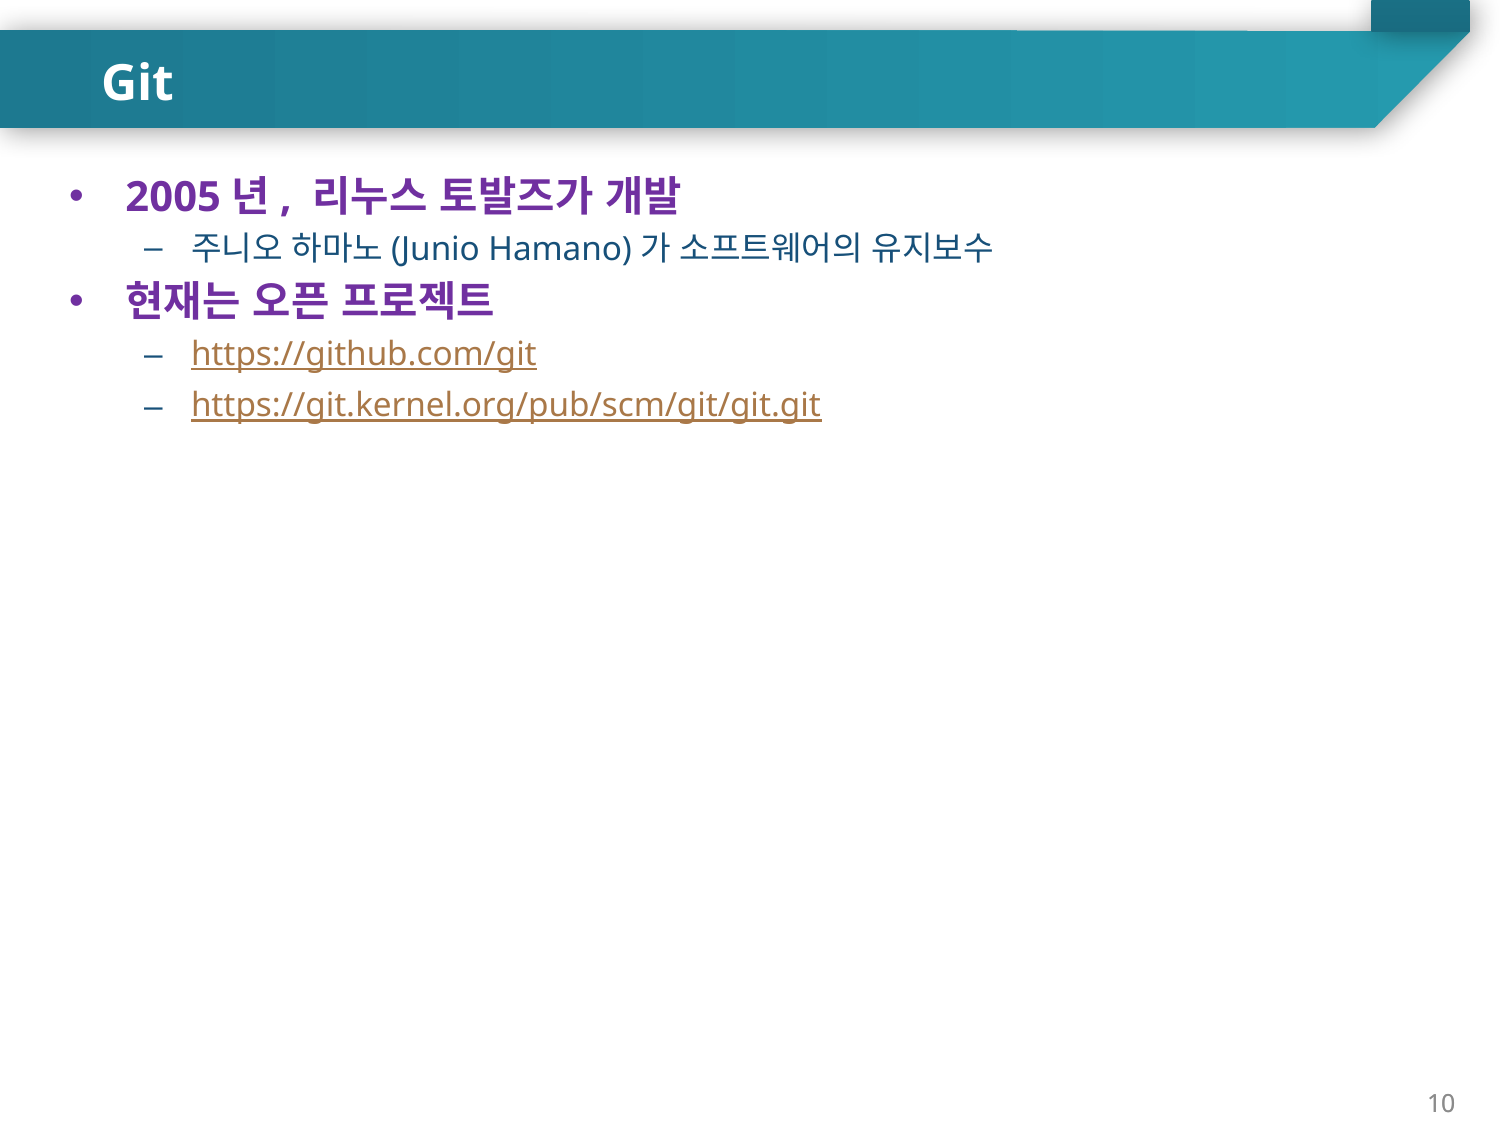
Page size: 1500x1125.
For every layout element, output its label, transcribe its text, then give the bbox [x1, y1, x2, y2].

slide_number 10 [1120, 1084, 1471, 1124]
list Git [101, 50, 1306, 118]
list 2005년, 리누스 토발즈가 개발 주니오 하마노(Junio Hamano)가 소프트웨어의 유지보수 현재는 오픈 프로젝트 https://github.com/git https://git.kernel.org/pub/scm/git/git.git [54, 162, 1461, 1058]
